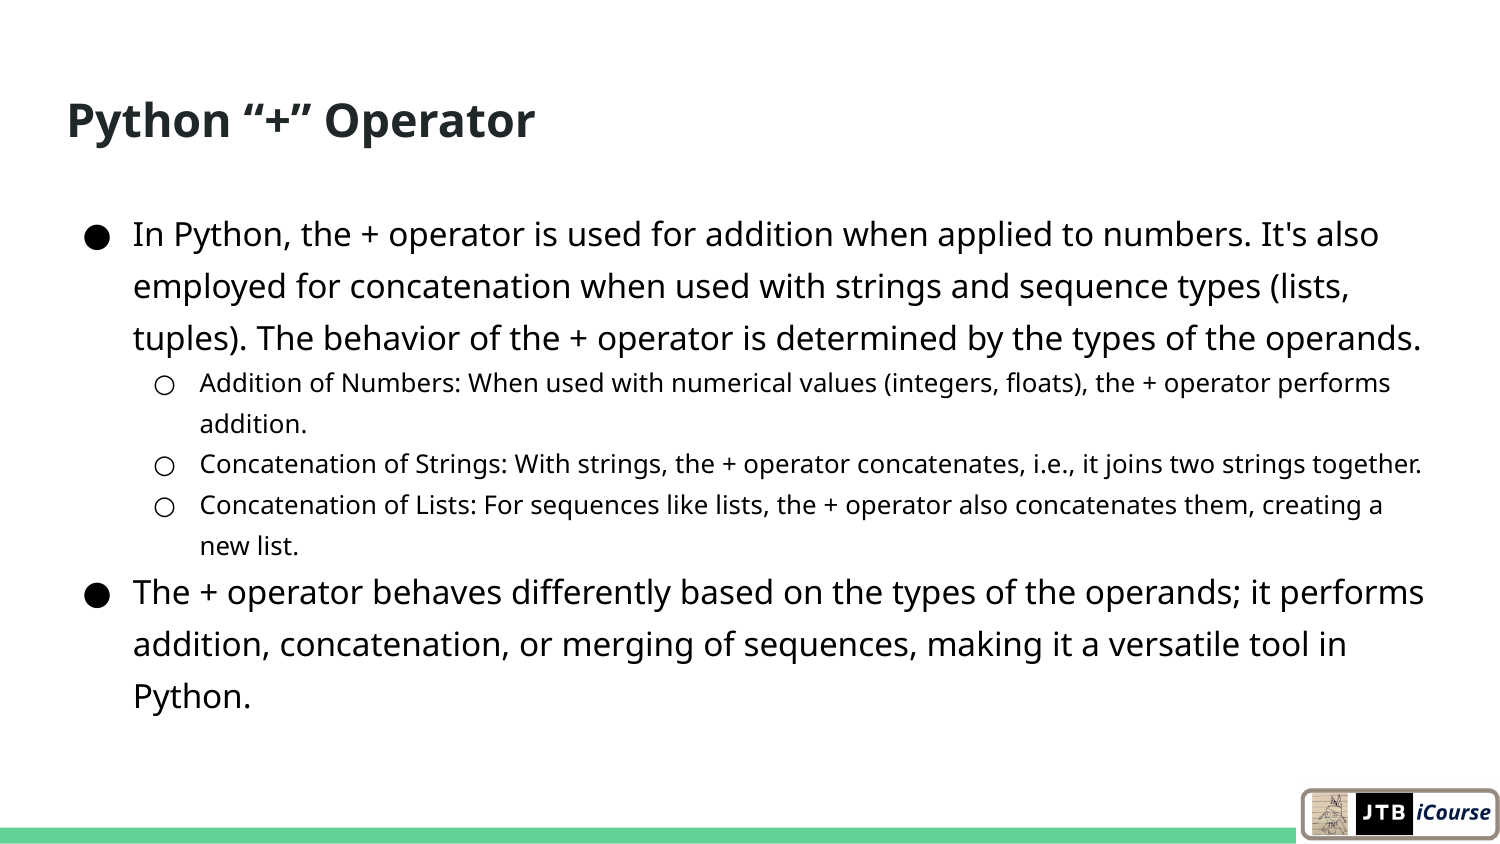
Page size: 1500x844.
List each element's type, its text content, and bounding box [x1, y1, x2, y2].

title Python “+” Operator [51, 72, 1449, 167]
picture [1296, 782, 1500, 844]
list In Python, the + operator is used for addition when applied to numbers. It's also employed for concatenation when used with strings and sequence types (lists, tuples). The behavior of the + operator is determined by the types of the operands. Addition of Numbers: When used with numerical values (integers, floats), the + operator performs addition. Concatenation of Strings: With strings, the + operator concatenates, i.e., it joins two strings together. Concatenation of Lists: For sequences like lists, the + operator also concatenates them, creating a new list. The + operator behaves differently based on the types of the operands; it performs addition, concatenation, or merging of sequences, making it a versatile tool in Python. [51, 189, 1449, 750]
